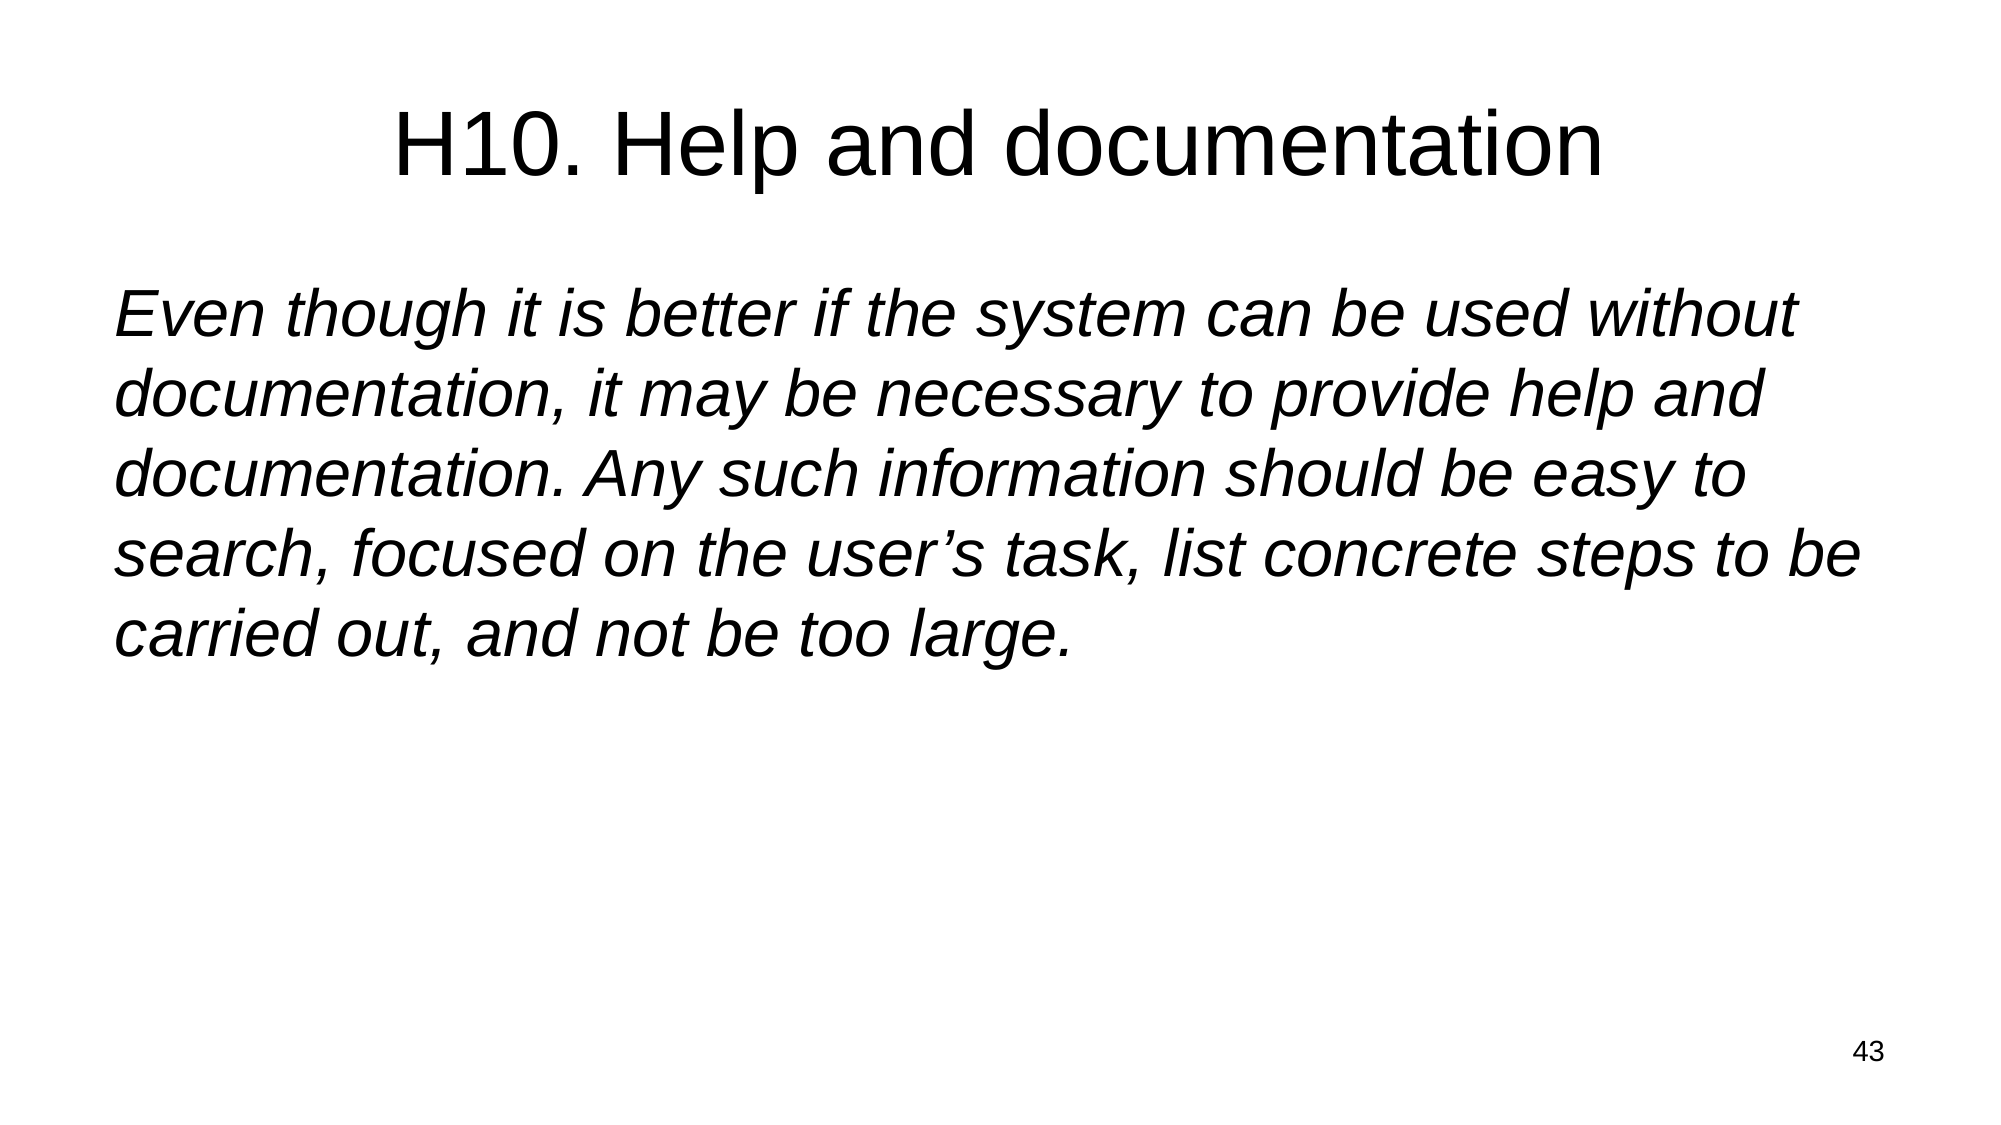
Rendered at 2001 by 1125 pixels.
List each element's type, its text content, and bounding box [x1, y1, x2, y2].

title H10. Help and documentation [99, 45, 1900, 233]
slide_number 43 [1433, 1024, 1901, 1103]
list Even though it is better if the system can be used without documentation, it may be necessary to provide help and documentation. Any such information should be easy to search, focused on the user’s task, list concrete steps to be carried out, and not be too large. [99, 262, 1900, 1005]
